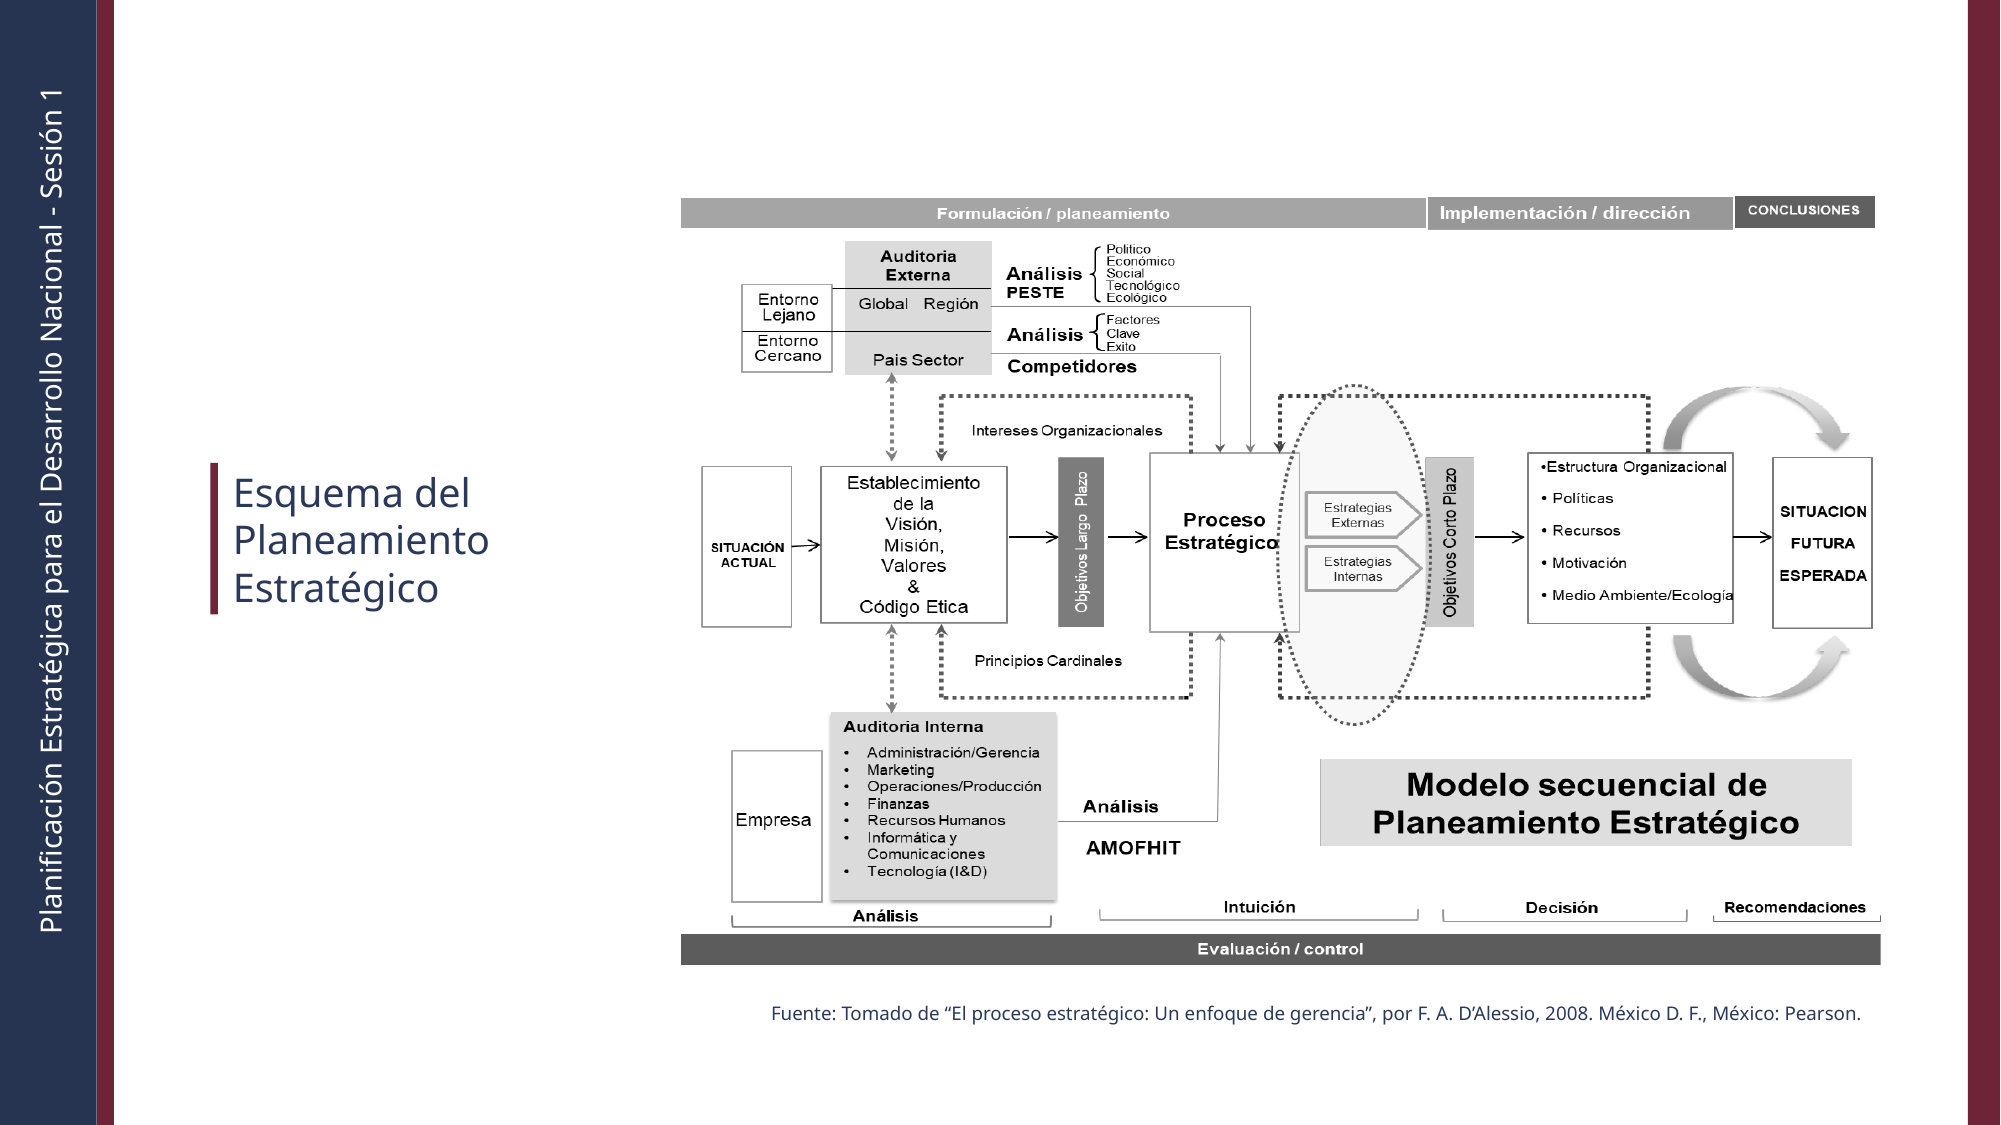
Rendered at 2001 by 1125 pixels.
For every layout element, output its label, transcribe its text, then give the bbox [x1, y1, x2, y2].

text_box Fuente: Tomado de “El proceso estratégico: Un enfoque de gerencia”, por F. A. D’Alessio, 2008. México D. F., México: Pearson. [563, 993, 1881, 1035]
text_box Esquema del Planeamiento Estratégico [217, 460, 579, 618]
picture [681, 196, 1881, 967]
text_box [210, 462, 218, 615]
